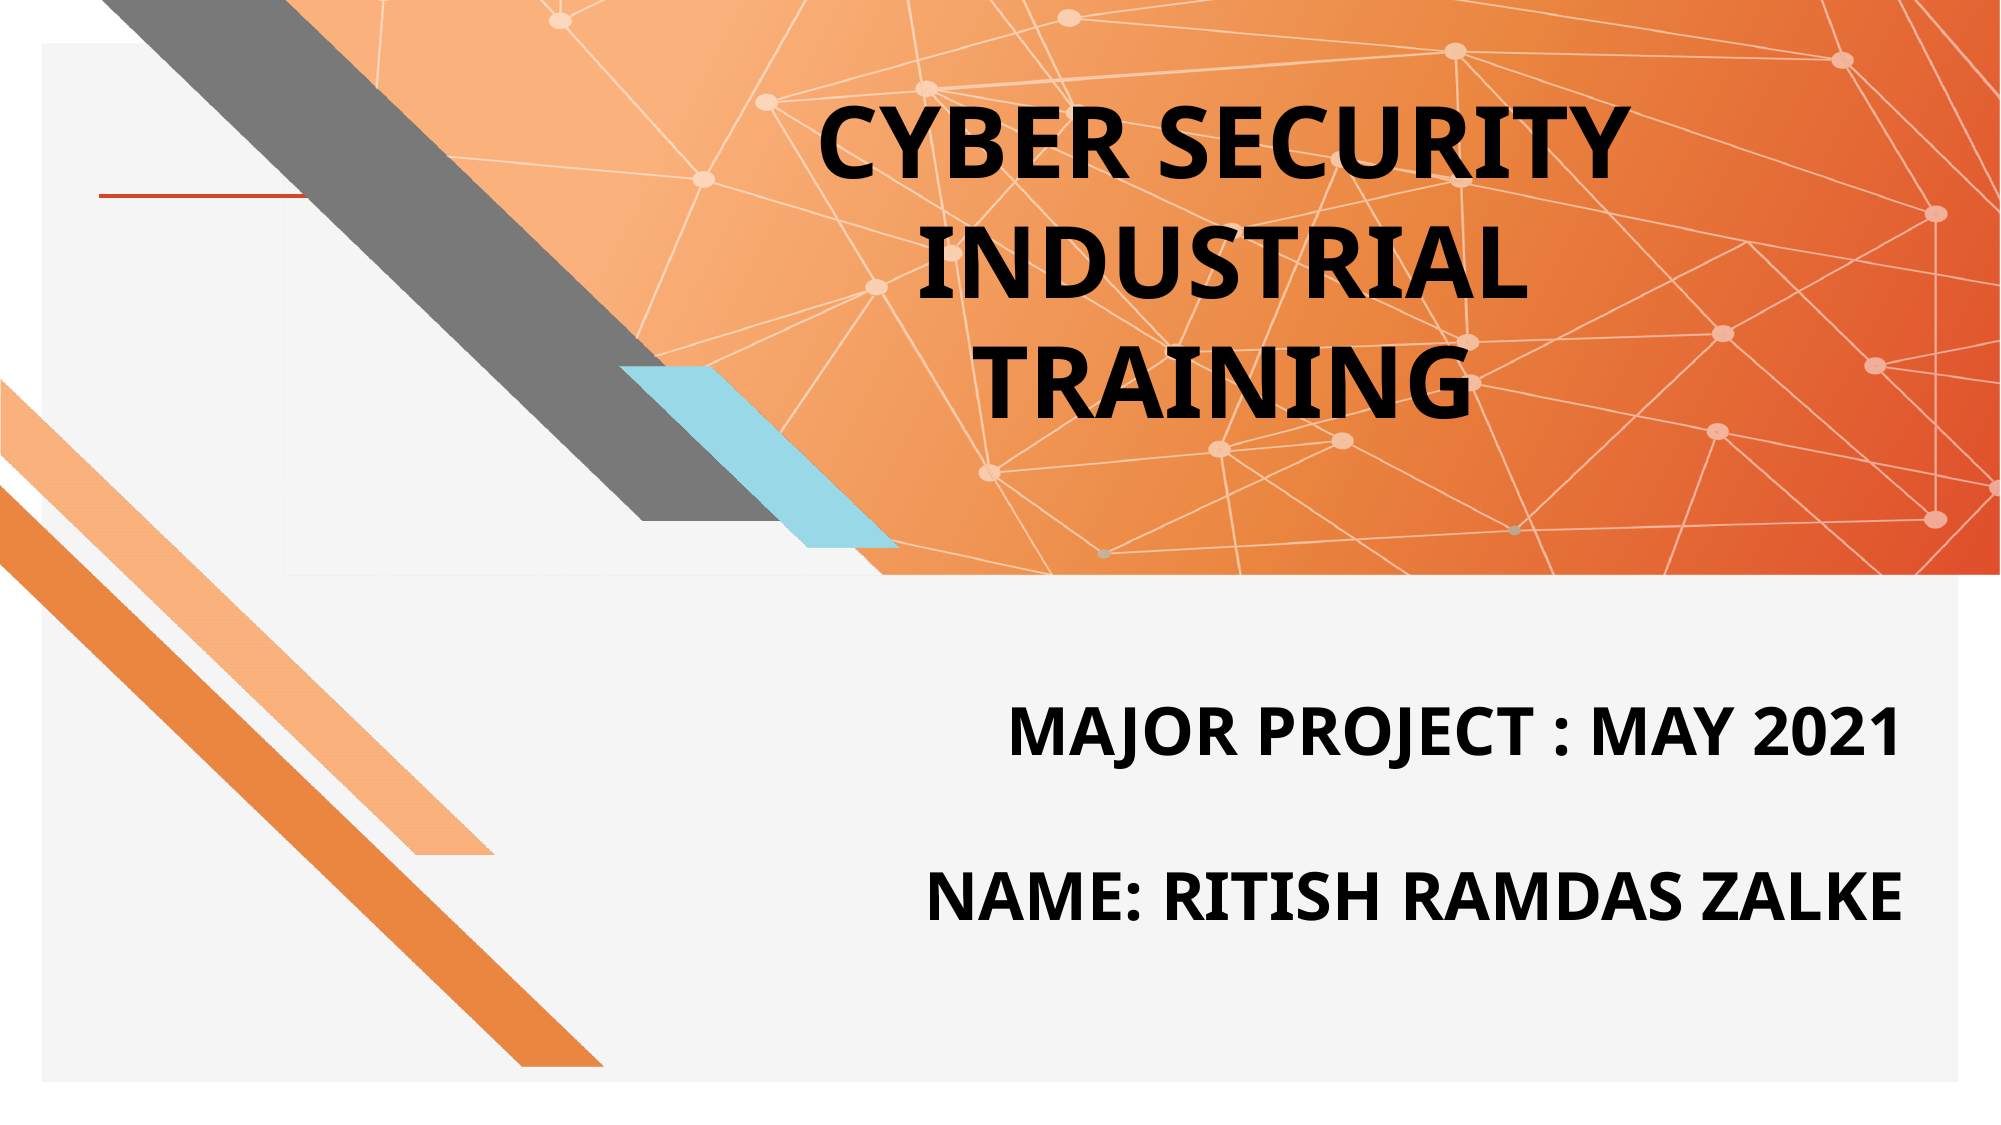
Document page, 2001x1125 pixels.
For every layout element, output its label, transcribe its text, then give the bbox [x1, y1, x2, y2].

picture [0, 0, 2000, 1067]
subtitle MAJOR PROJECT : MAY 2021 NAME: RITISH RAMDAS ZALKE [421, 640, 1922, 913]
title CYBER SECURITY INDUSTRIAL TRAINING [787, 212, 1662, 447]
